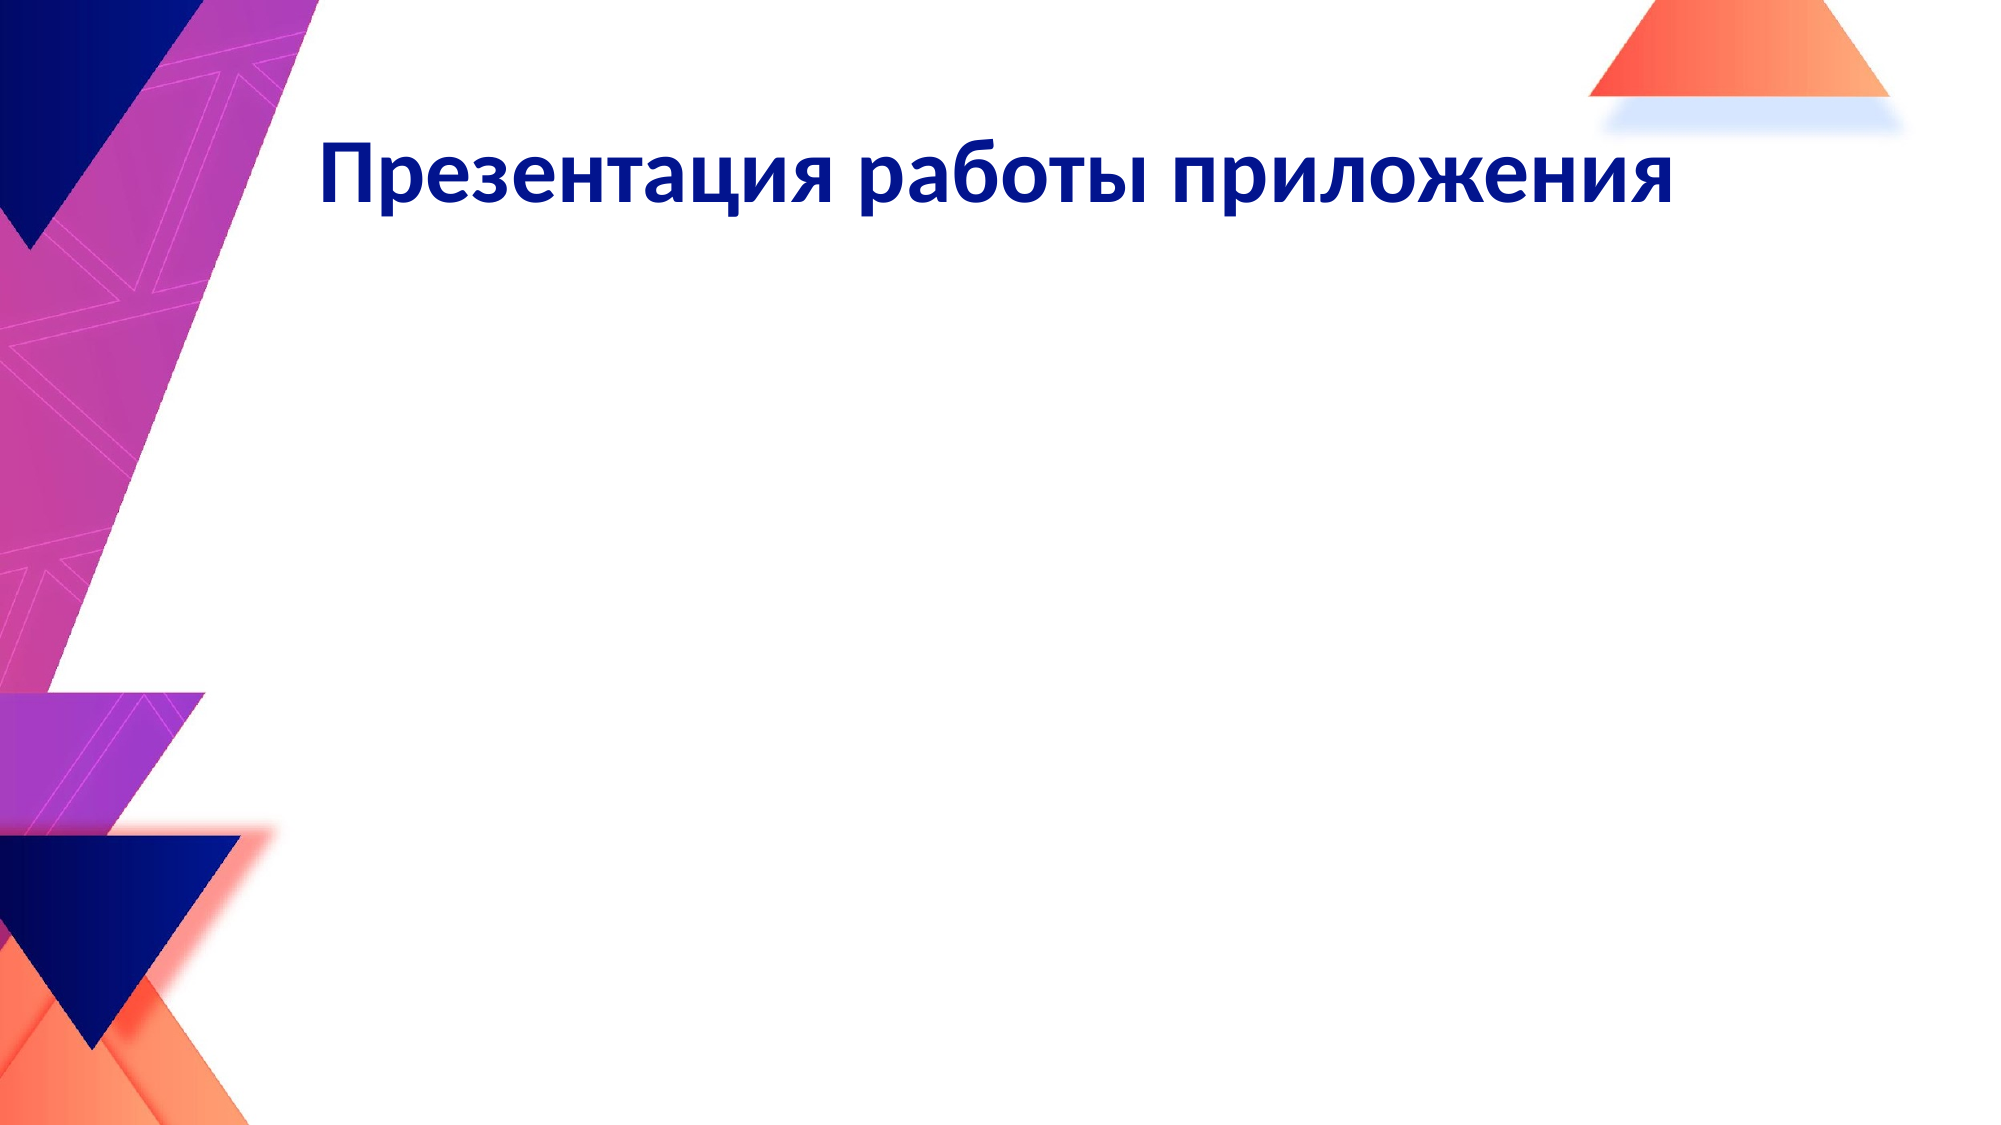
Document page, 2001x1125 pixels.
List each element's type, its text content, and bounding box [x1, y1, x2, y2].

picture [0, 0, 2000, 1125]
text_box Презентация работы приложения [303, 102, 1863, 245]
